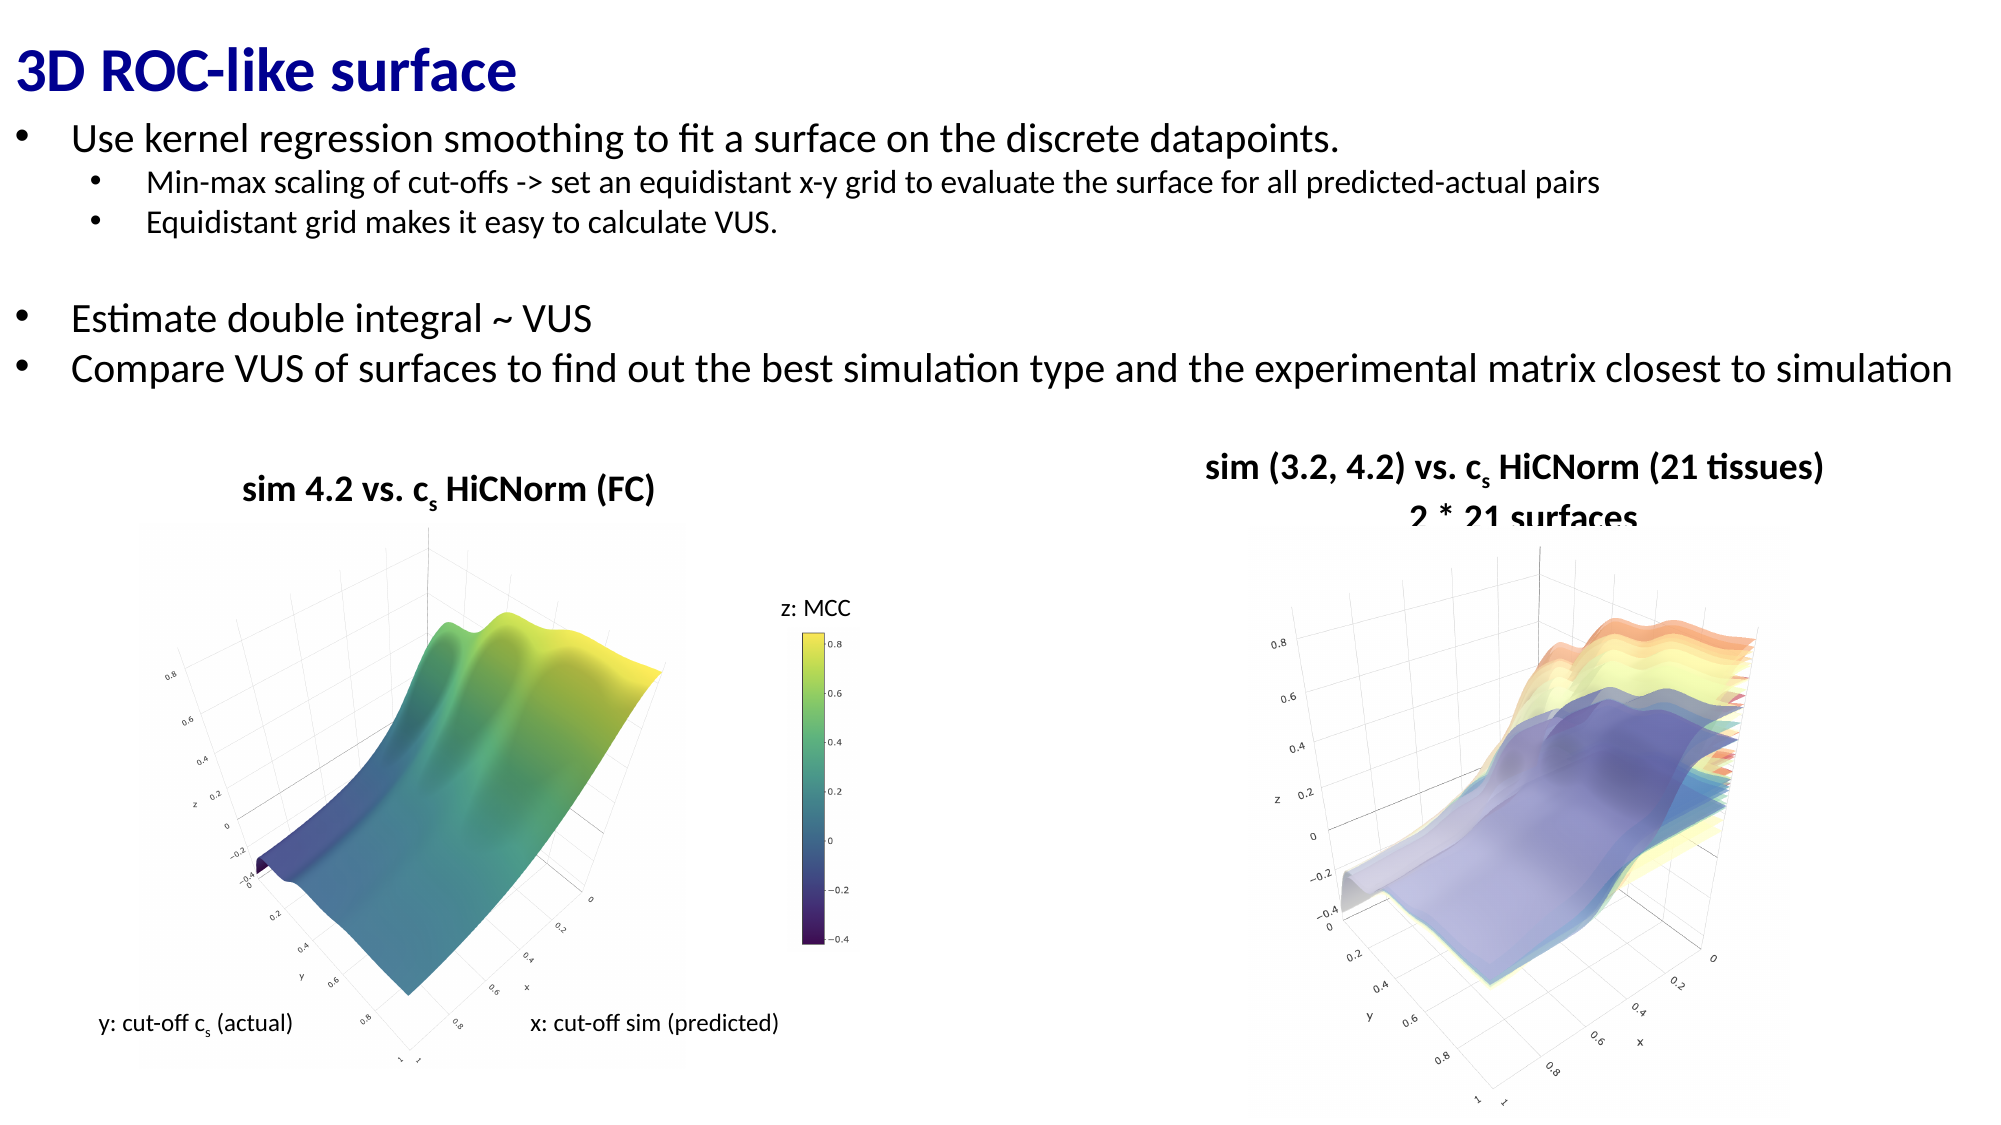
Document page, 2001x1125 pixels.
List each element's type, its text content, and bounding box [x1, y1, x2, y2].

text_box sim (3.2, 4.2) vs. cs HiCNorm (21 tissues) 2 * 21 surfaces [1168, 434, 1870, 546]
text_box 3D ROC-like surface [0, 20, 2000, 103]
text_box x: cut-off sim (predicted) [686, 999, 799, 1044]
text_box z: MCC [751, 584, 881, 630]
picture [1248, 526, 1790, 1118]
text_box Use kernel regression smoothing to fit a surface on the discrete datapoints. Min-max scaling of cut-offs -> set an equidistant x-y grid to evaluate the surface for all predicted-actual pairs Equidistant grid makes it easy to calculate VUS. Estimate double integral ~ VUS Compare VUS of surfaces to find out the best simulation type and the experimental matrix closest to simulation [0, 103, 2000, 398]
text_box y: cut-off cs (actual) [78, 999, 139, 1048]
picture [139, 523, 686, 1069]
picture [787, 627, 860, 952]
text_box sim 4.2 vs. cs HiCNorm (FC) [222, 457, 676, 523]
